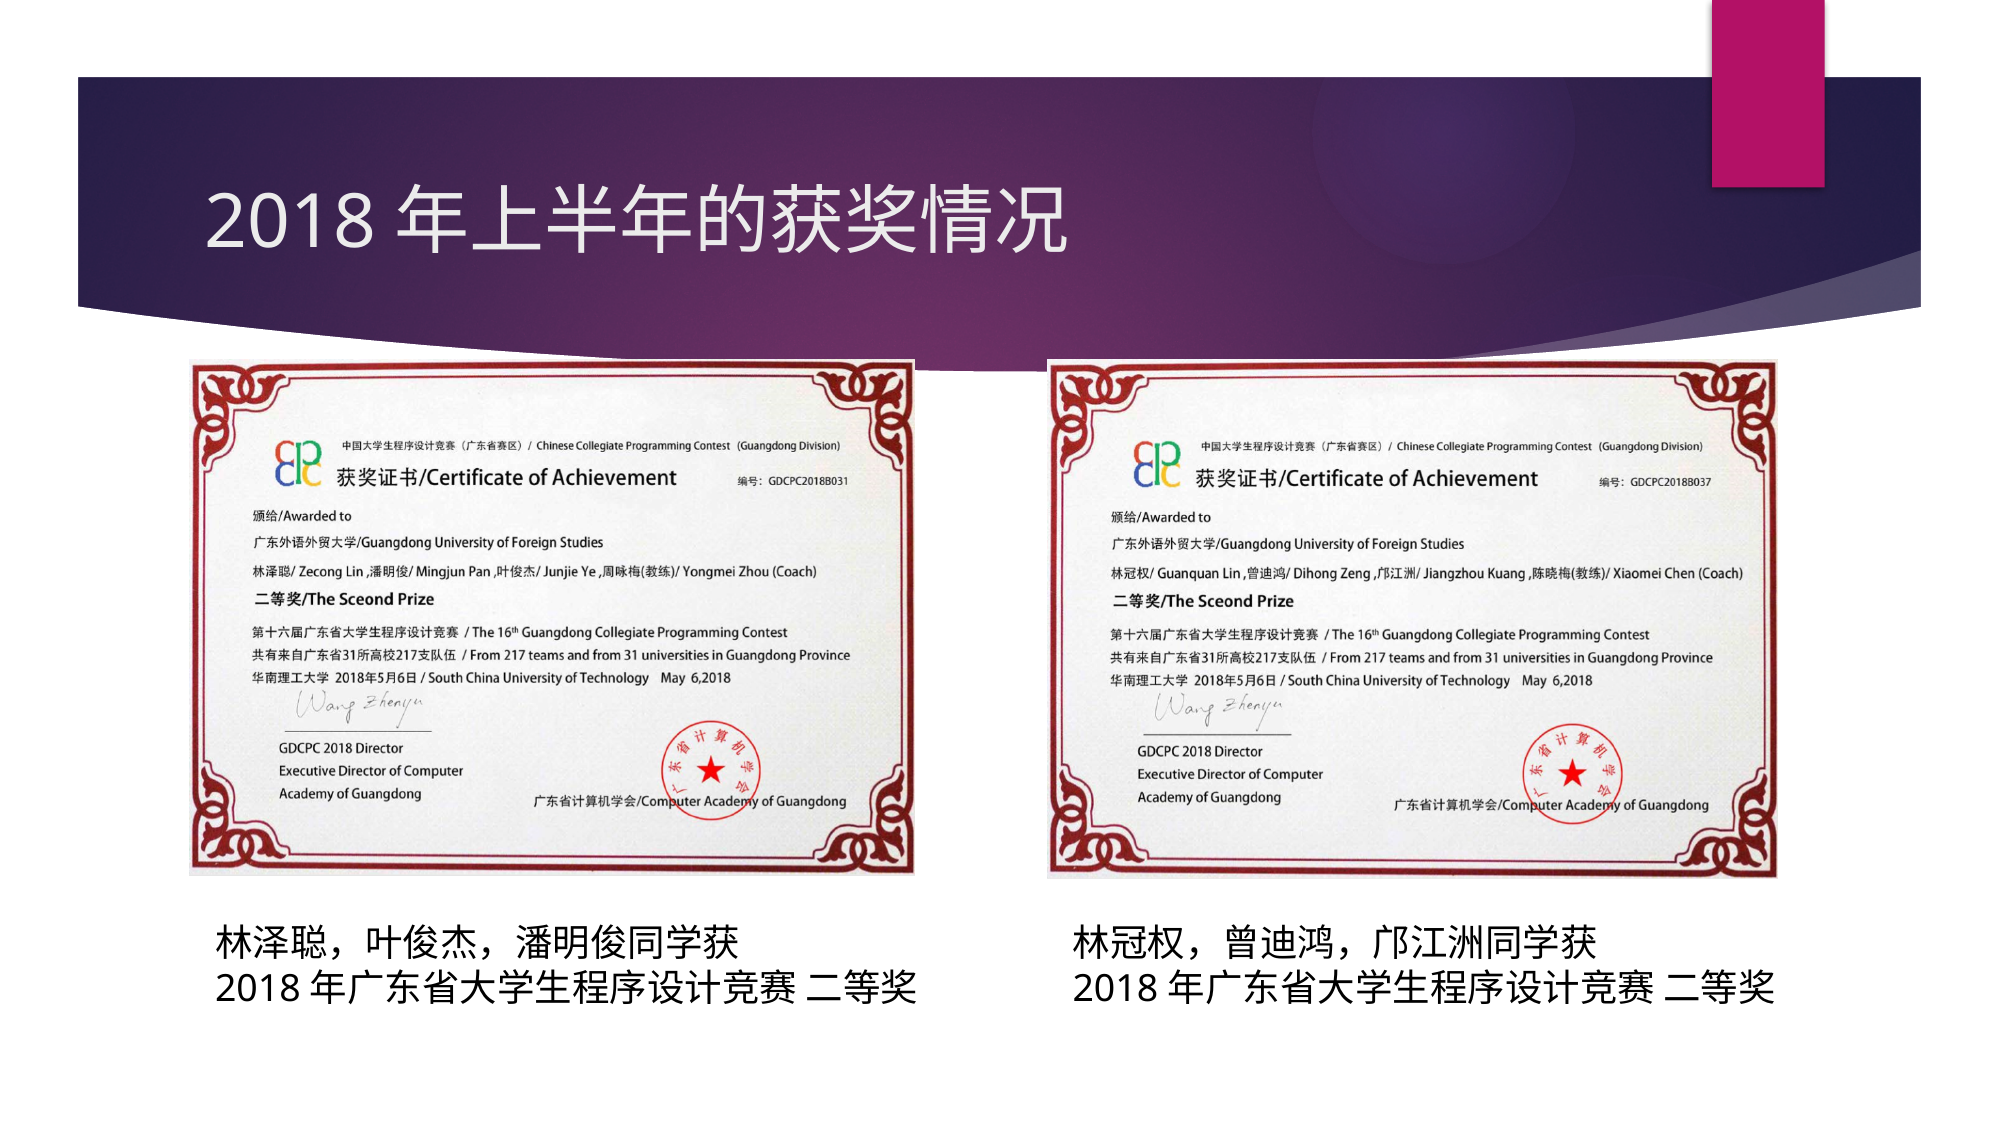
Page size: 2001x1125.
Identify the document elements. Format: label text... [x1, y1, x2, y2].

picture [1046, 359, 1778, 879]
text_box 林泽聪，叶俊杰，潘明俊同学获 2018年广东省大学生程序设计竞赛 二等奖 [200, 911, 934, 1062]
text_box 林冠权，曾迪鸿，邝江洲同学获 2018年广东省大学生程序设计竞赛 二等奖 [1057, 911, 1791, 1062]
title 2018年上半年的获奖情况 [189, 159, 1627, 276]
picture [189, 359, 915, 876]
